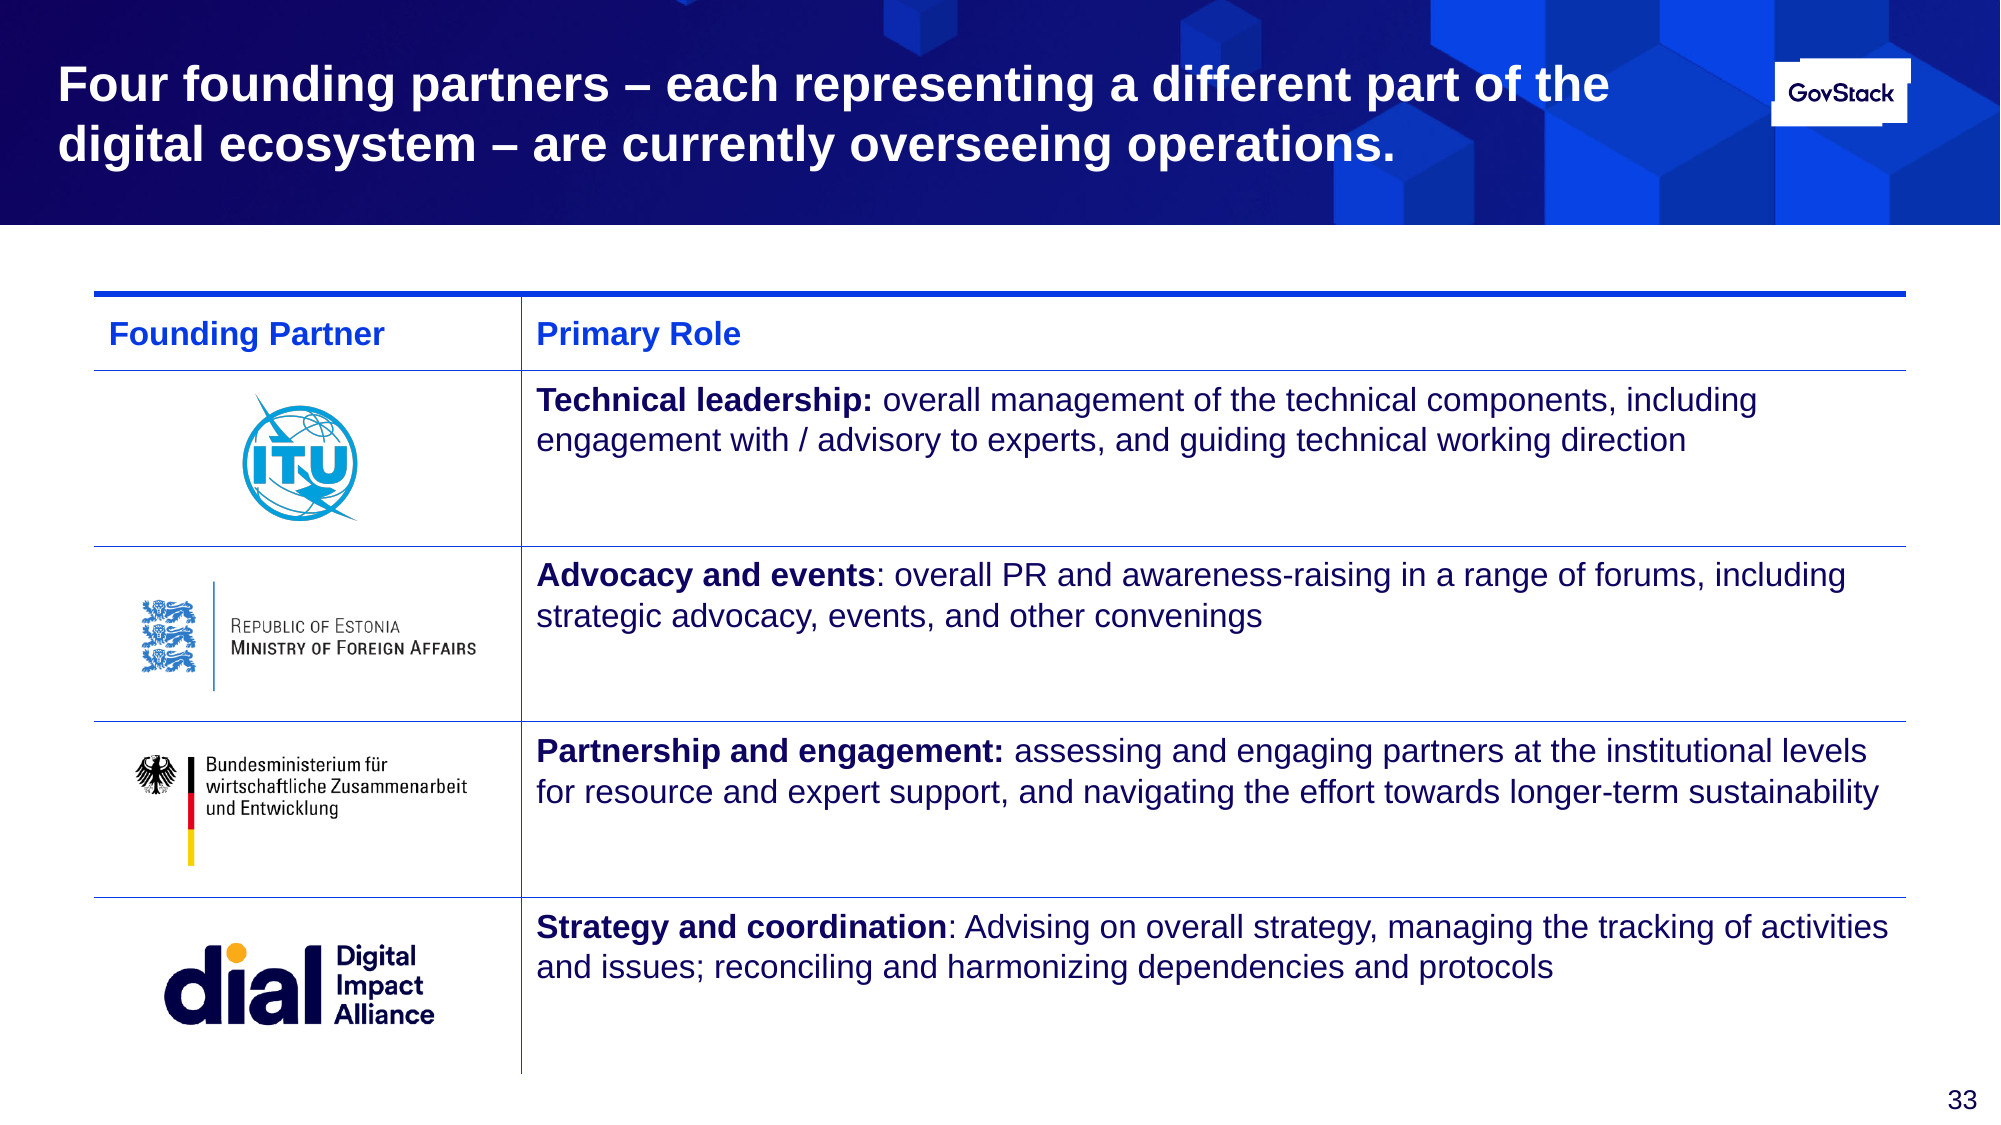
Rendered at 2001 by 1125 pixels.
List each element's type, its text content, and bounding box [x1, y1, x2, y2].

table_cell Strategy and coordination: Advising on overall strategy, managing the tracking of activities and issues; reconciling and harmonizing dependencies and protocols [522, 898, 1906, 1074]
title Four founding partners – each representing a different part of the digital ecosystem – are currently overseeing operations. [57, 51, 1668, 240]
table_cell Technical leadership: overall management of the technical components, including engagement with / advisory to experts, and guiding technical working direction [522, 371, 1906, 546]
table_cell [94, 547, 521, 721]
slide_number 33 [1864, 1077, 1978, 1115]
picture [0, 0, 2000, 225]
table_header Founding Partner [94, 297, 521, 370]
picture [156, 927, 442, 1037]
table_cell [94, 722, 521, 897]
table_header Primary Role [522, 297, 1906, 370]
table_cell [94, 371, 521, 546]
table_cell Advocacy and events: overall PR and awareness-raising in a range of forums, including strategic advocacy, events, and other convenings [522, 547, 1906, 721]
picture [225, 382, 375, 533]
picture [129, 749, 472, 871]
table_cell Partnership and engagement: assessing and engaging partners at the institutional levels for resource and expert support, and navigating the effort towards longer-term sustainability [522, 722, 1906, 897]
picture [123, 563, 499, 709]
table_cell [94, 898, 521, 1074]
